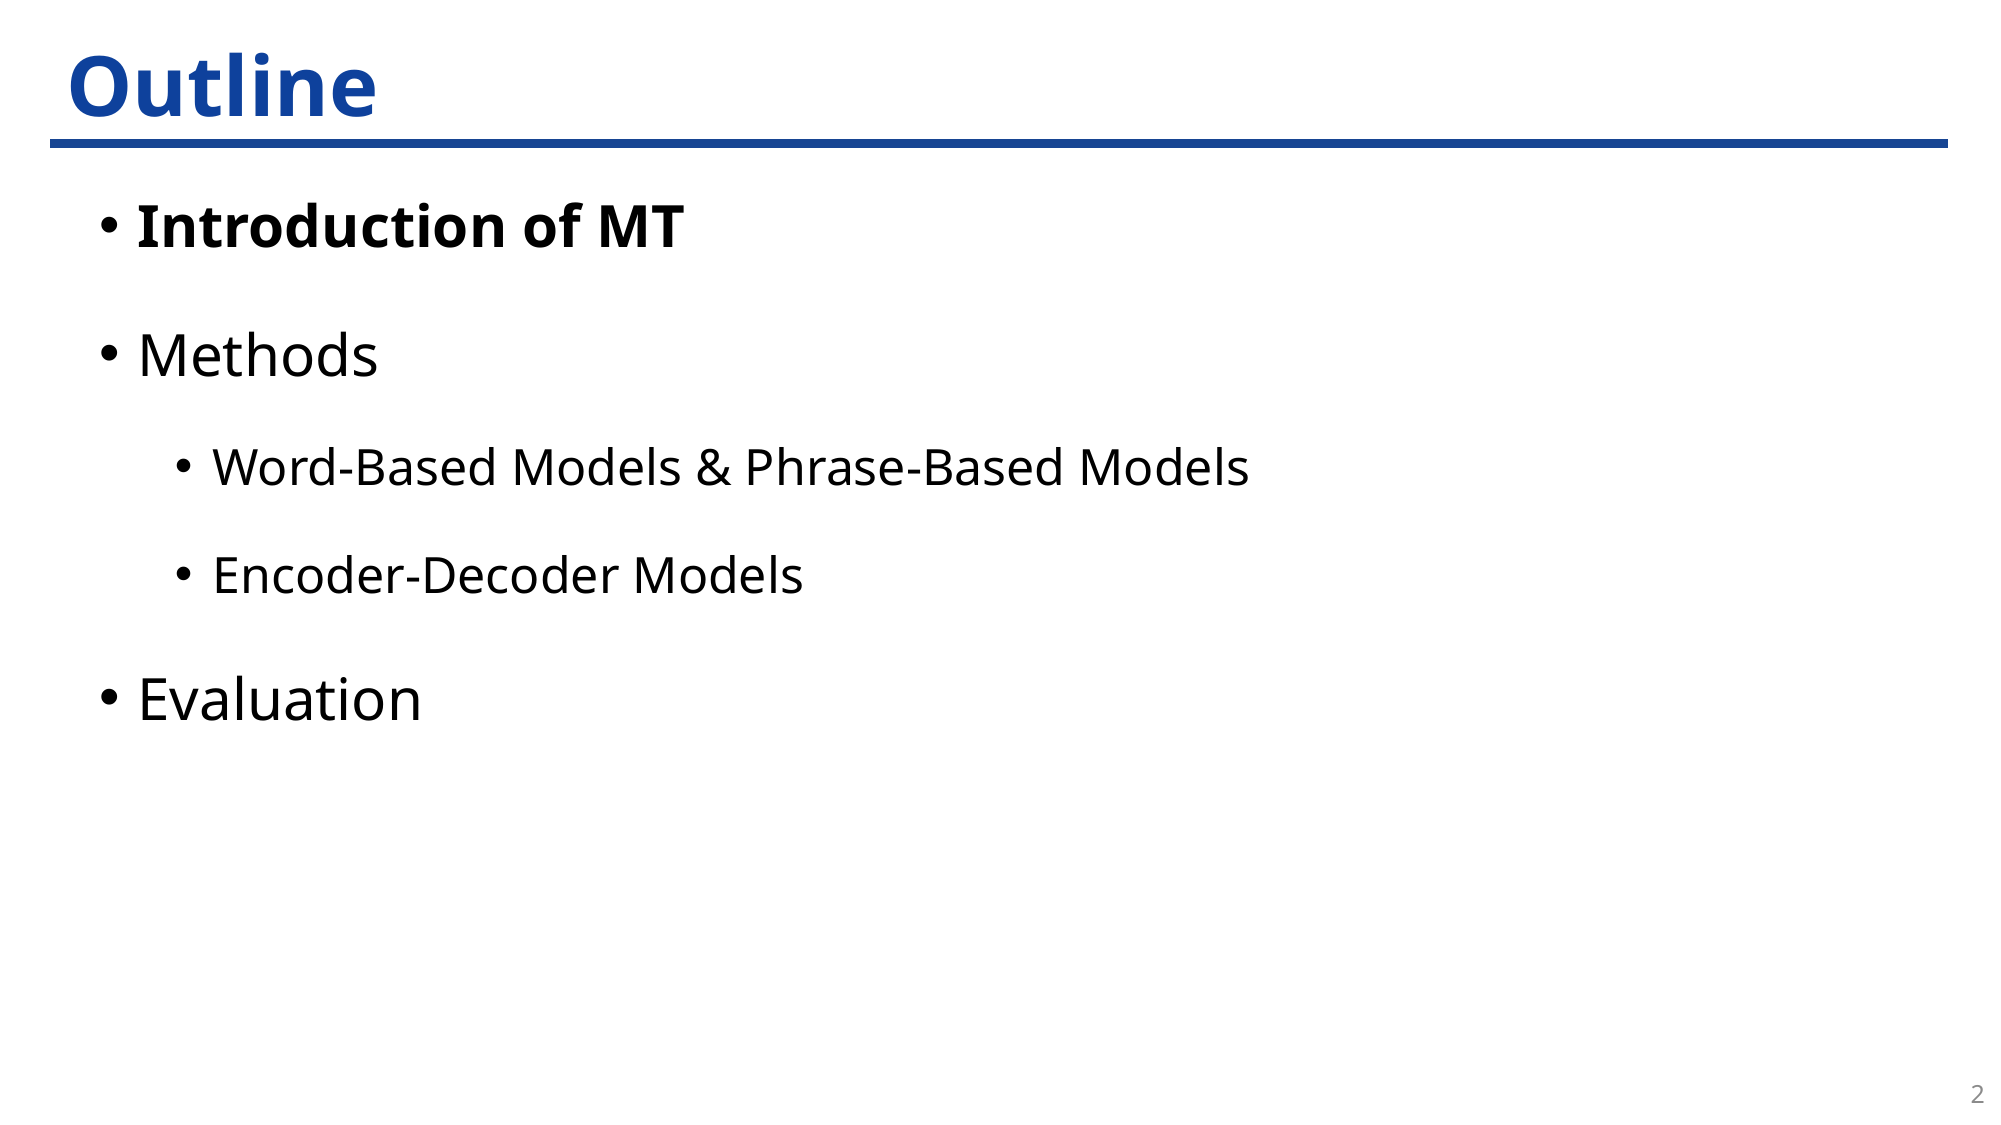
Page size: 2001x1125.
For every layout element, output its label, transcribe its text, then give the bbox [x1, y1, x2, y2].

title Outline [51, 39, 1947, 140]
list Introduction of MT Methods Word-Based Models & Phrase-Based Models Encoder-Decoder Models Evaluation [84, 181, 1900, 1086]
slide_number 2 [1899, 1065, 2000, 1125]
